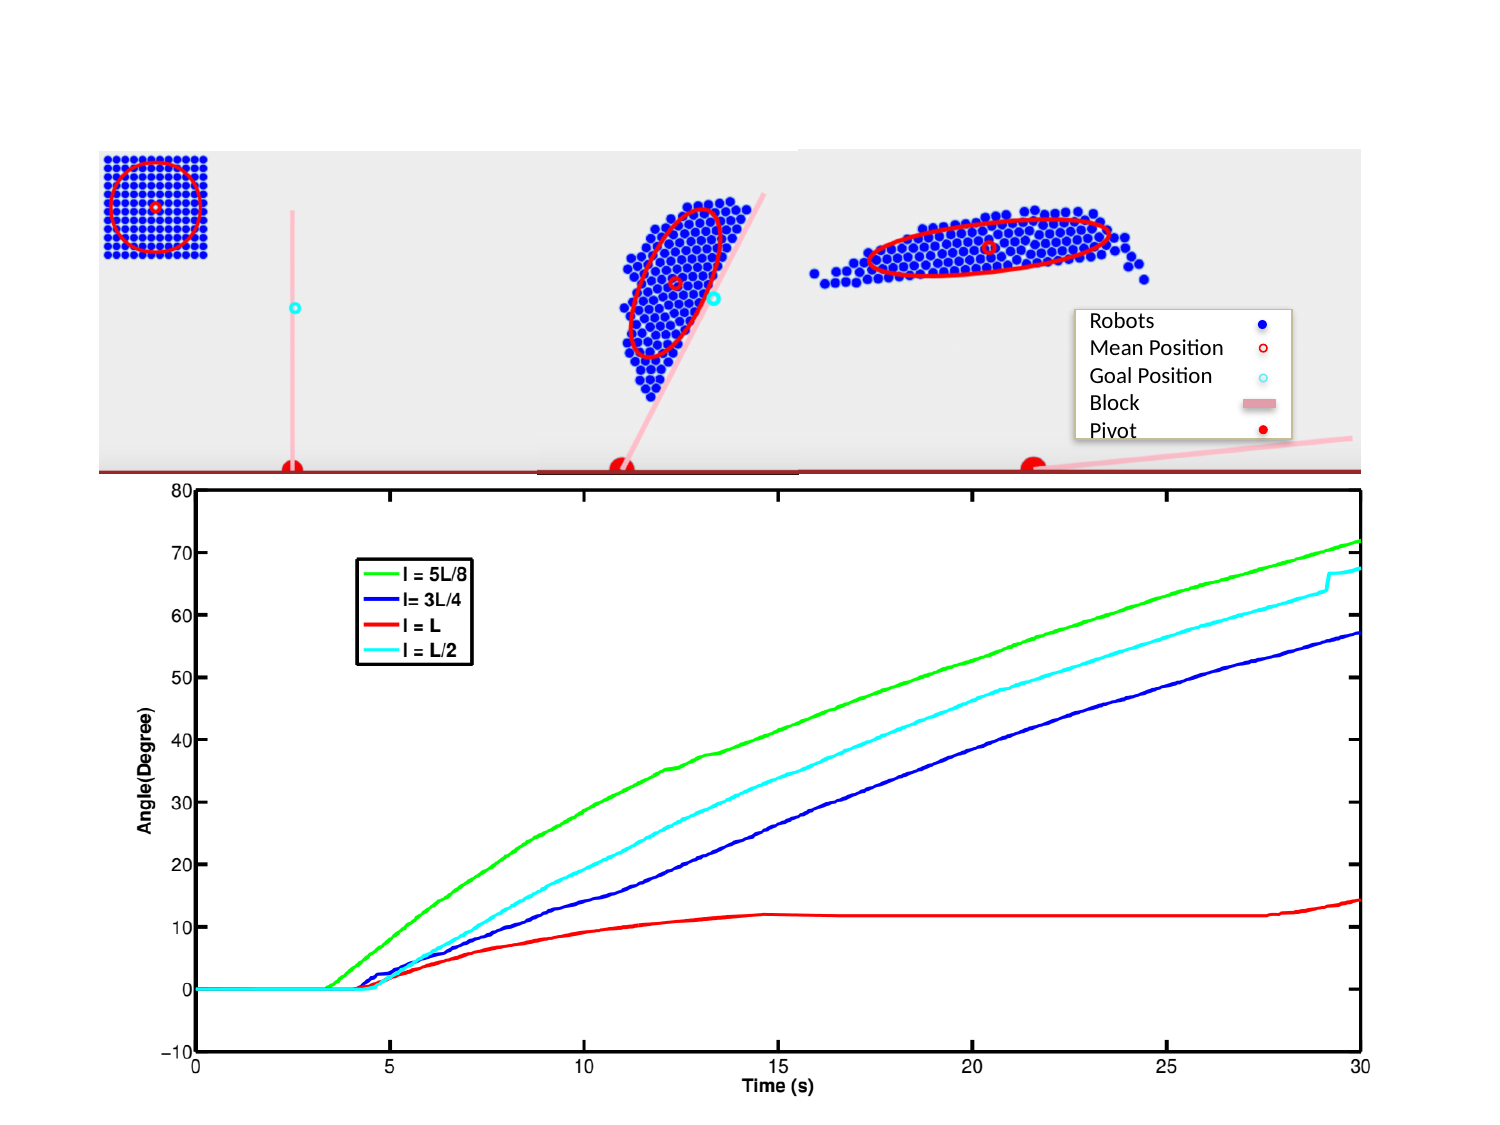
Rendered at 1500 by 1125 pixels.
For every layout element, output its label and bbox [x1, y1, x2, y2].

picture [0, 149, 1500, 1125]
